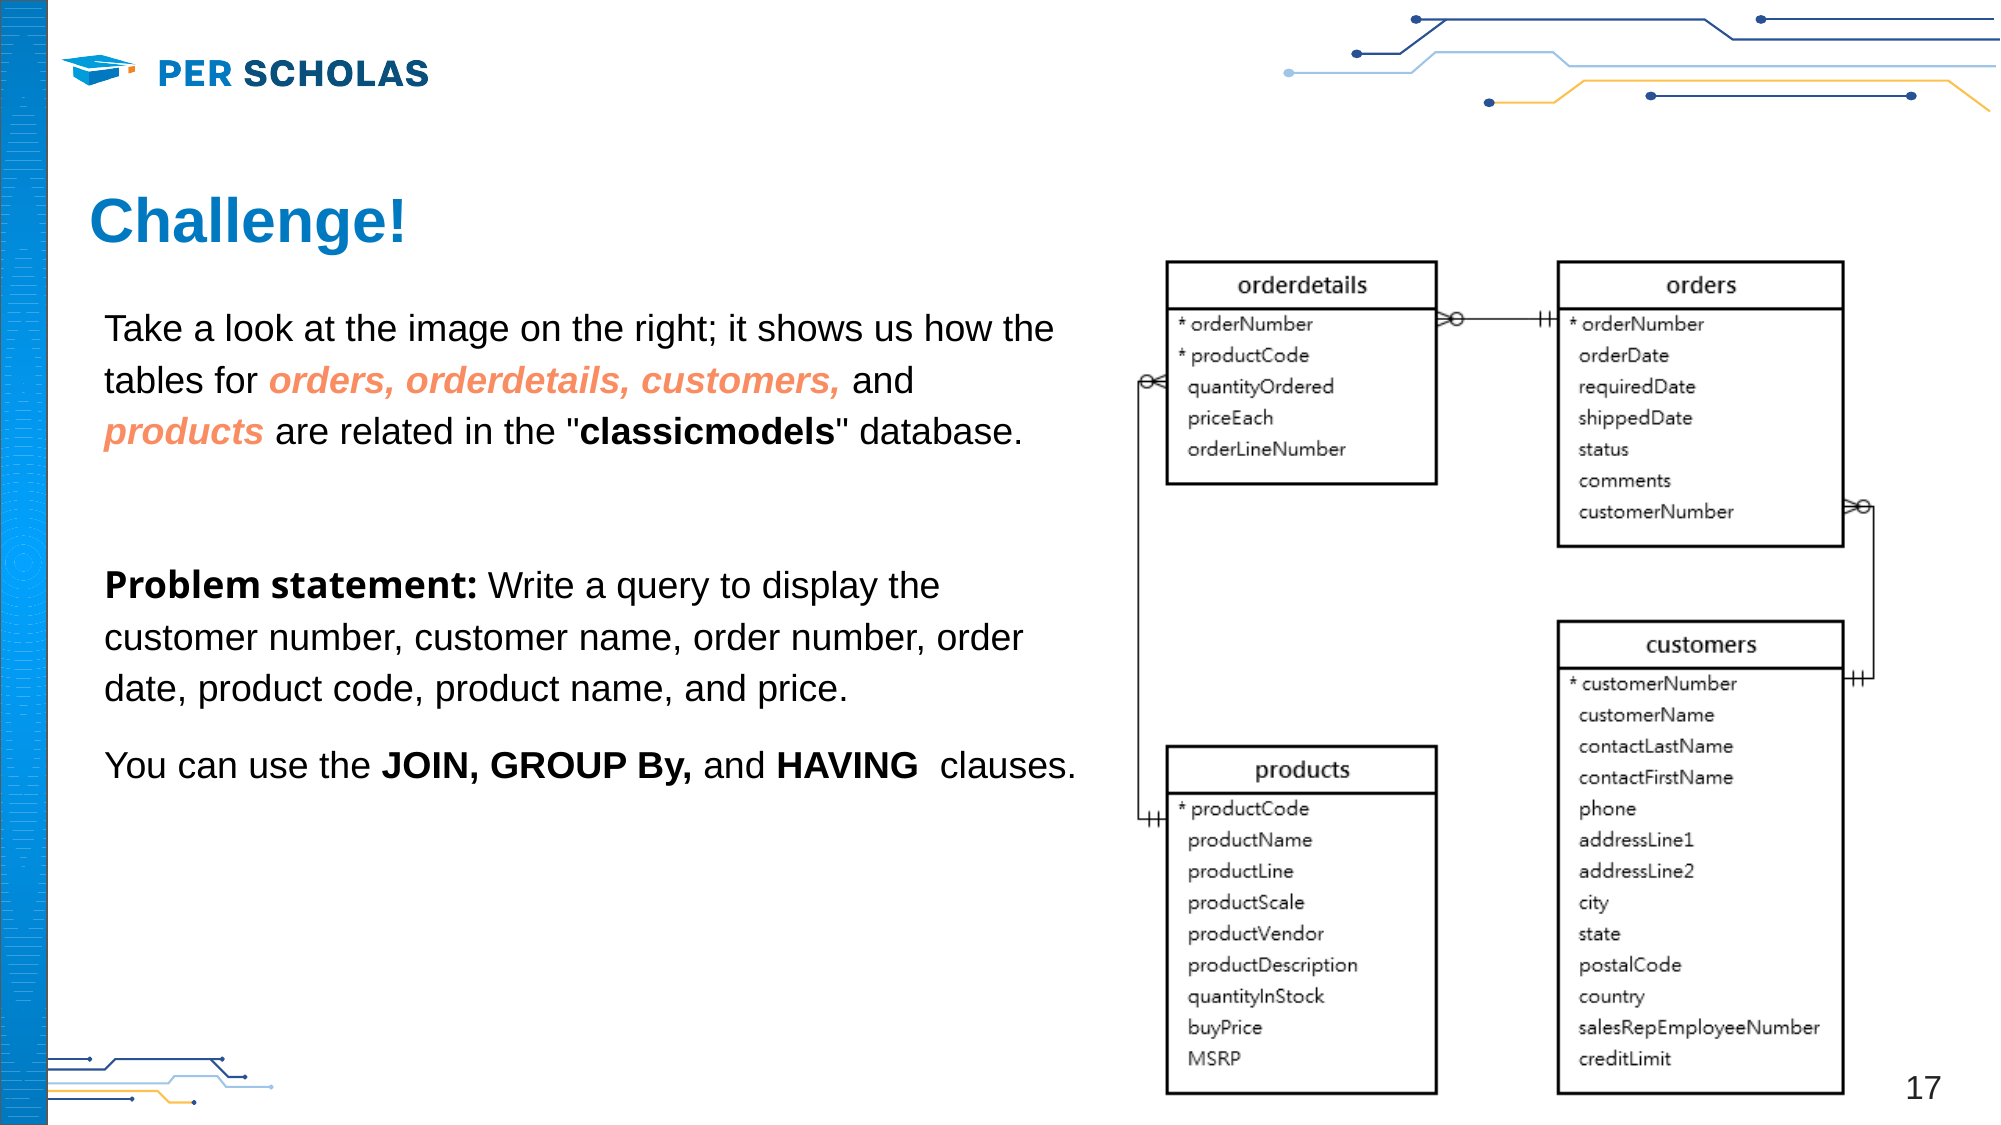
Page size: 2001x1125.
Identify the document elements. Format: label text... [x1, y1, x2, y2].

list Take a look at the image on the right; it shows us how the tables for orders, orderdetails, customers, and products are related in the "classicmodels" database. Problem statement: Write a query to display the customer number, customer name, order number, order date, product code, product name, and price. You can use the JOIN, GROUP By, and HAVING clauses. [89, 282, 1098, 1025]
picture [48, 23, 452, 110]
slide_number ‹#› [1912, 1024, 1988, 1114]
title Challenge! [74, 159, 1869, 276]
picture [1119, 244, 1906, 1125]
